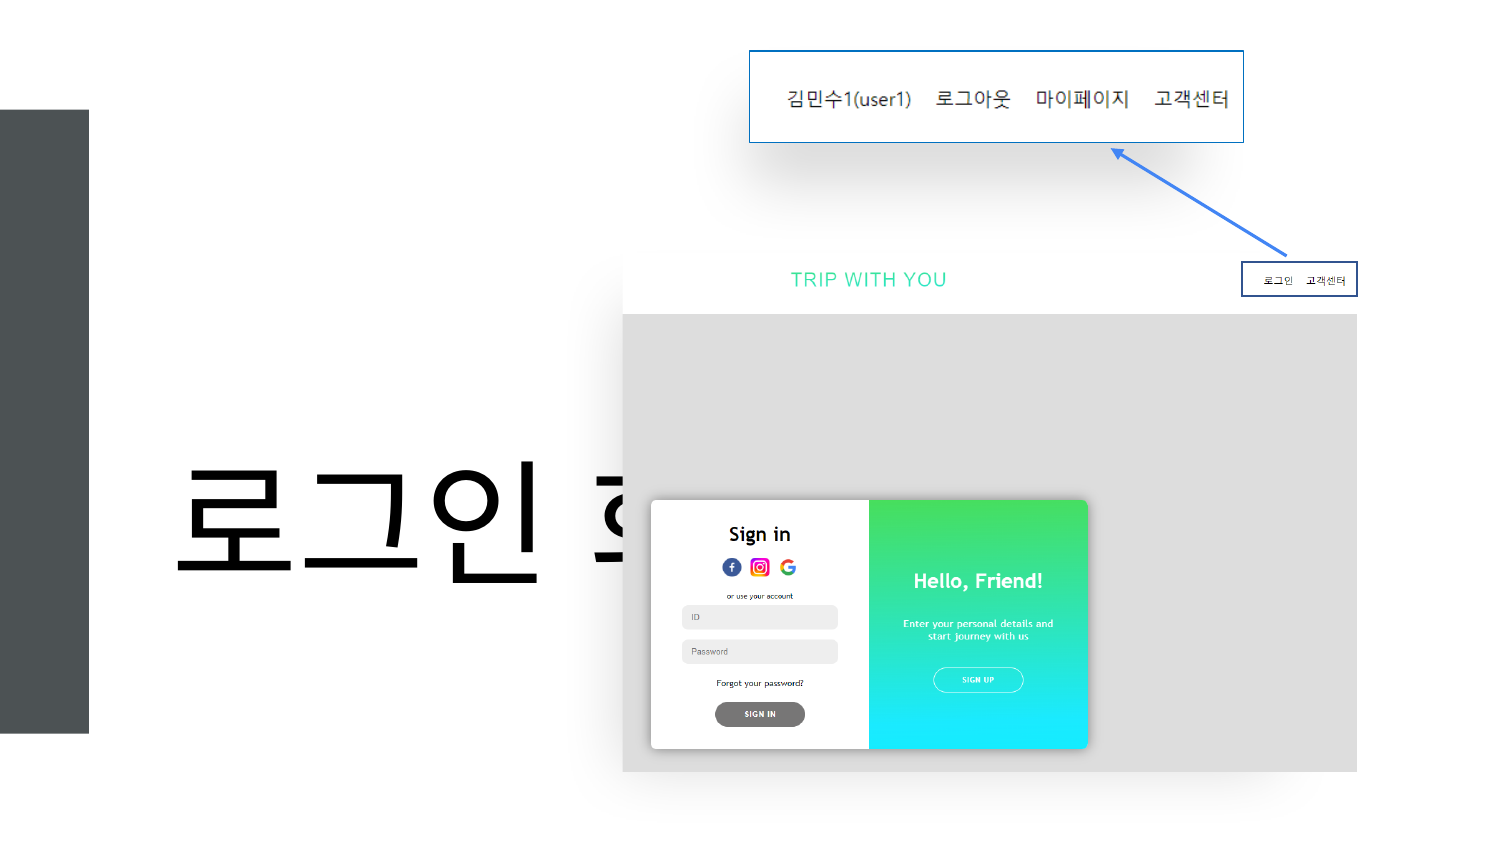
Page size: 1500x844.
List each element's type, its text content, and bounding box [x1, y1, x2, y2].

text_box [1110, 147, 1287, 257]
title 로그인 화면 [160, 109, 883, 611]
picture [750, 51, 1243, 142]
text_box [0, 0, 1500, 844]
text_box [0, 109, 89, 734]
picture [622, 253, 1358, 772]
